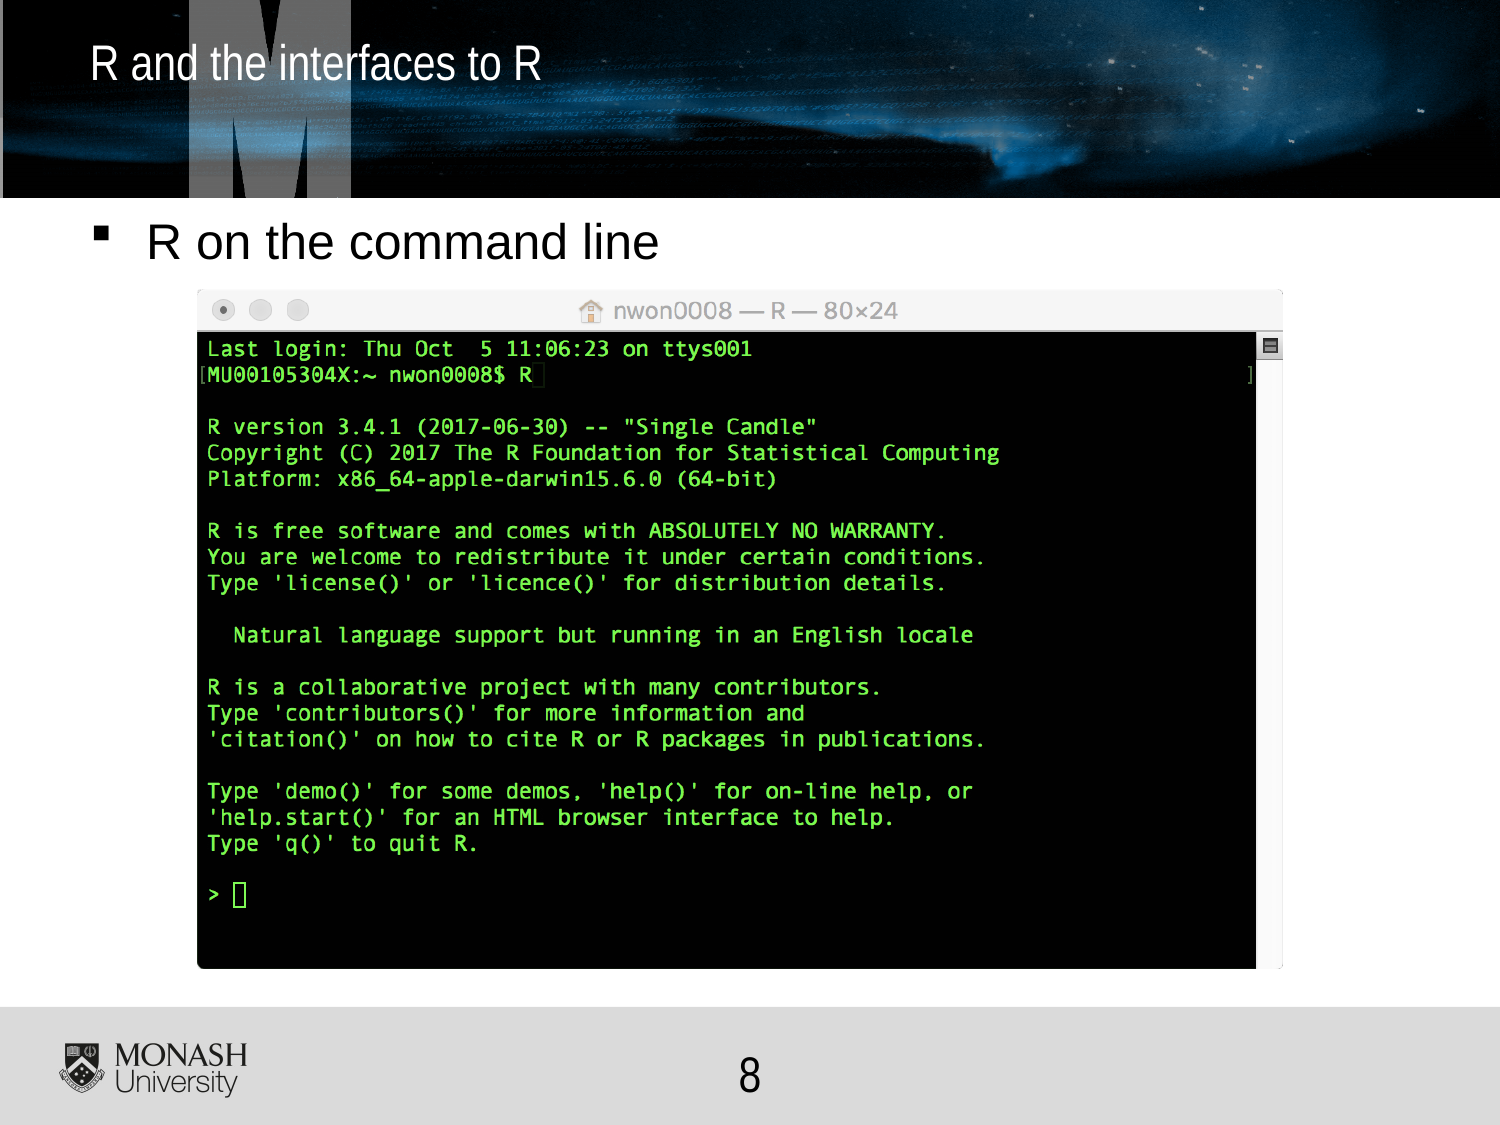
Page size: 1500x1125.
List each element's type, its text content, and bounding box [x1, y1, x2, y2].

picture [0, 0, 1500, 1125]
title R and the interfaces to R [75, 23, 1425, 108]
list R on the command line [75, 201, 1440, 290]
